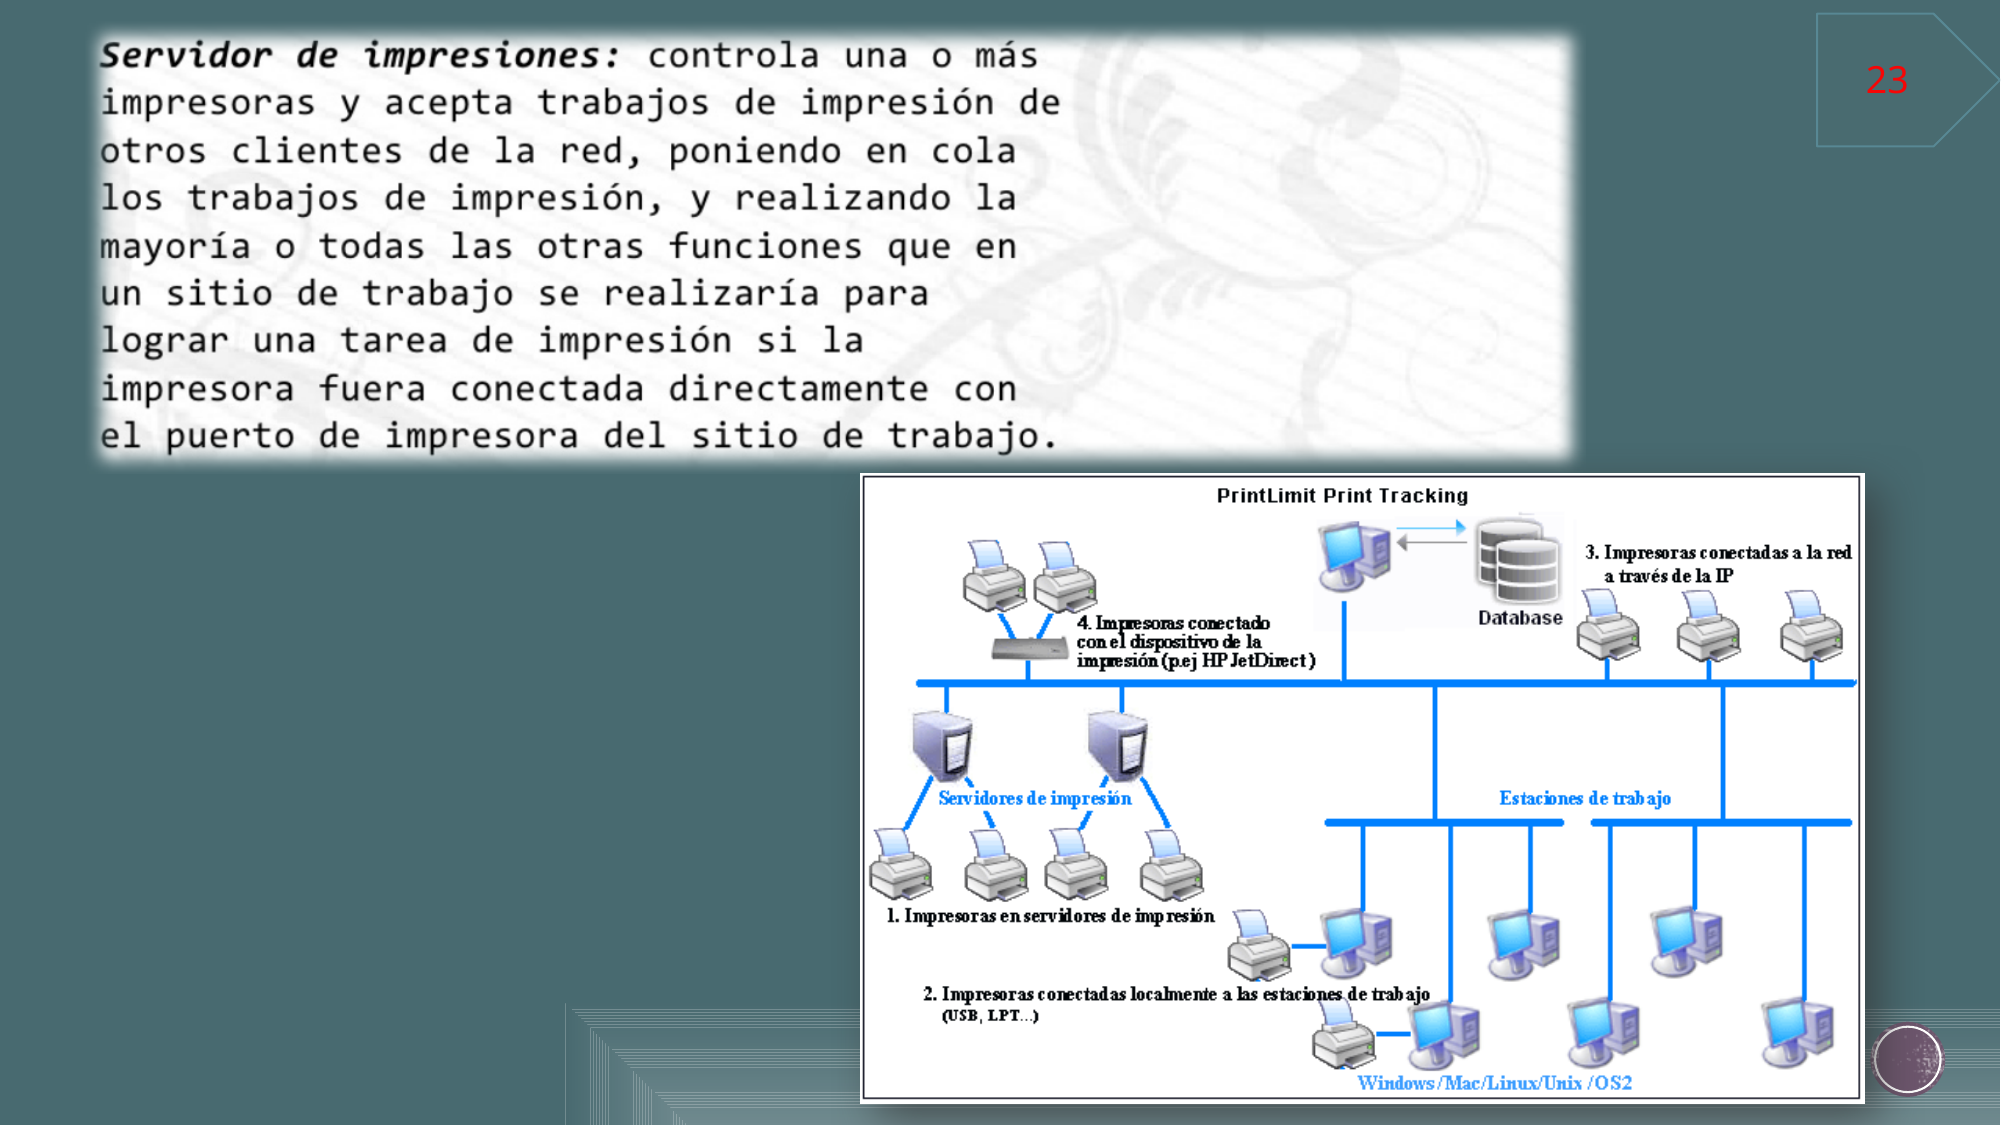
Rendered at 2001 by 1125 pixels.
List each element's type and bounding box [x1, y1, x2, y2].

picture [86, 22, 1865, 1104]
